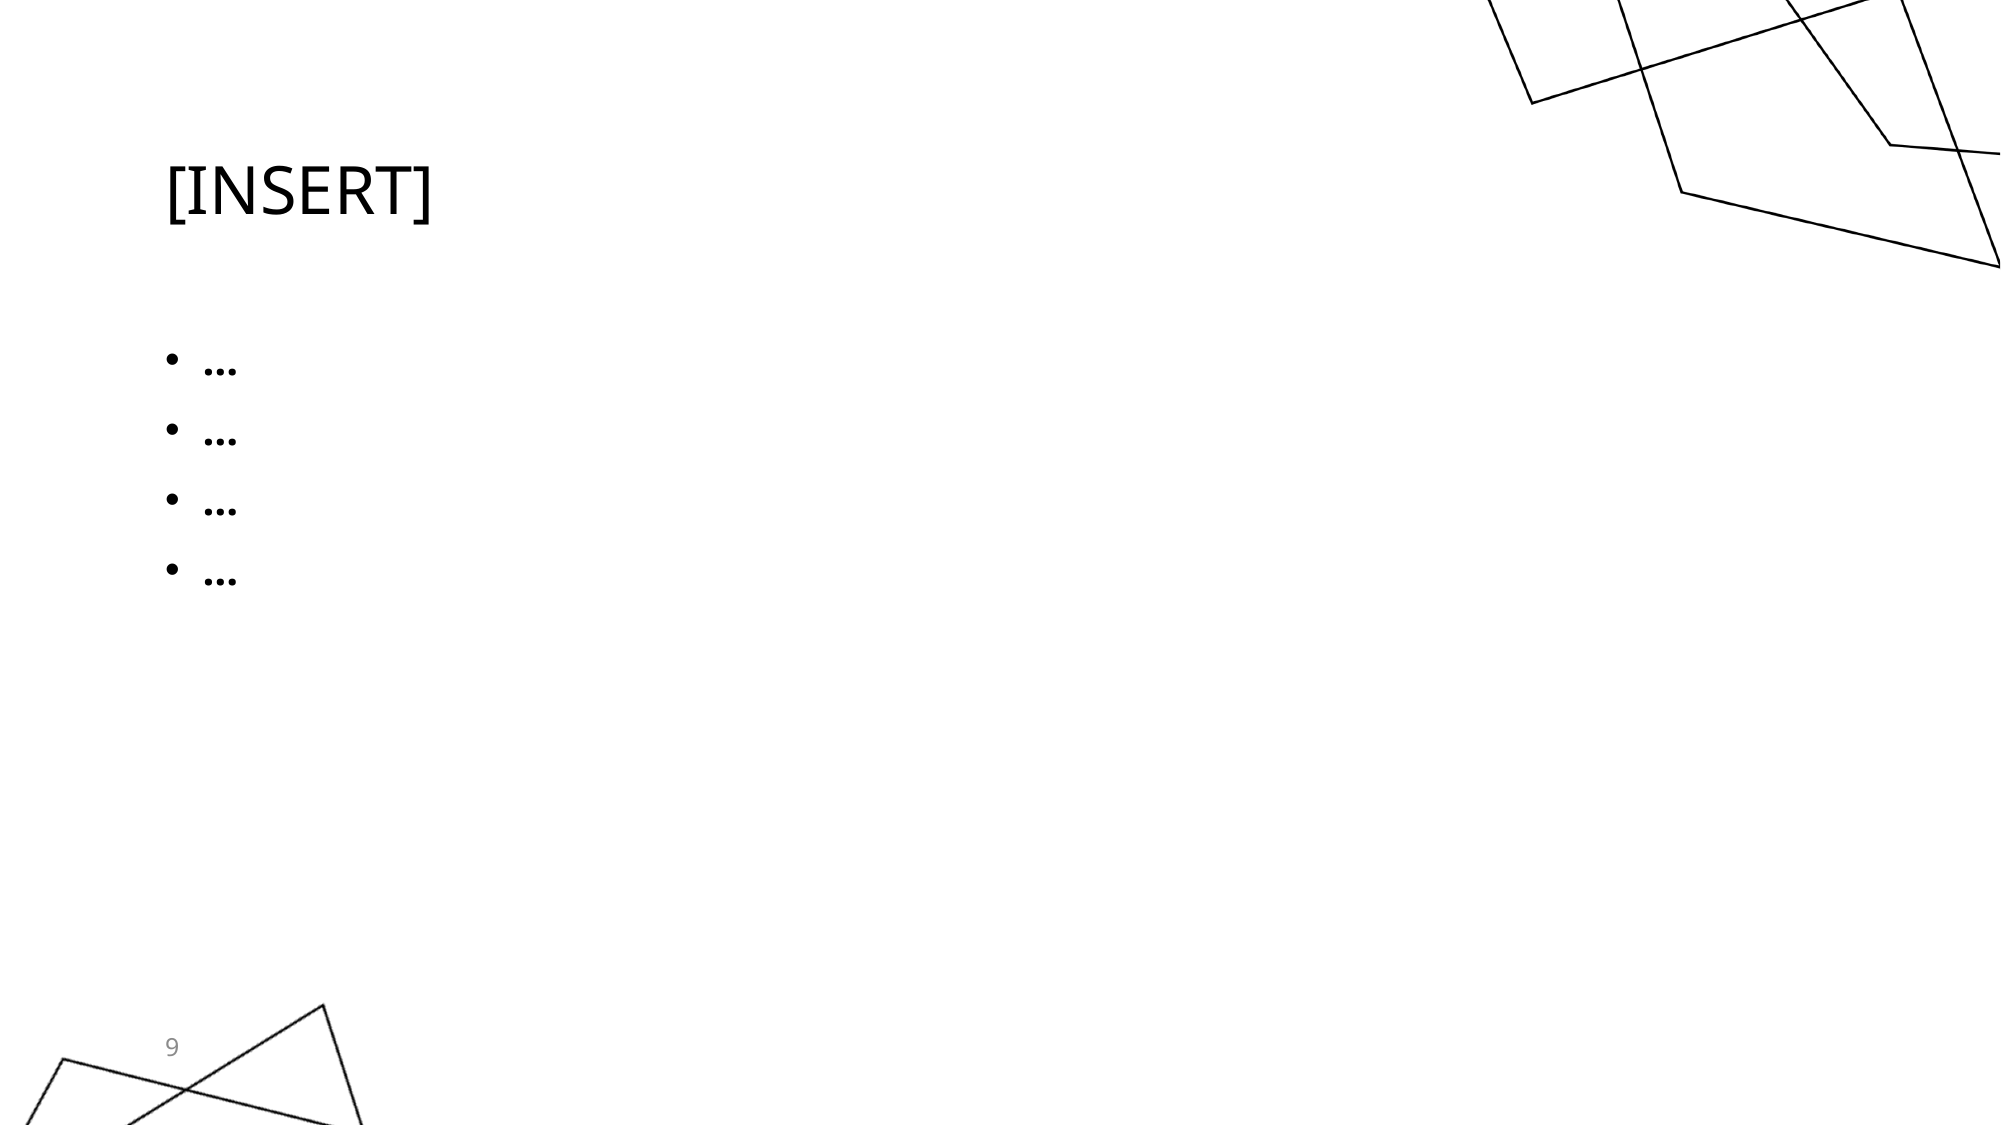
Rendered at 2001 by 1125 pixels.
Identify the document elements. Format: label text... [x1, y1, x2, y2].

list … … … … [150, 331, 693, 947]
title [insert] [150, 59, 1863, 326]
slide_number 9 [150, 1024, 254, 1074]
picture [0, 976, 408, 1125]
picture [1412, 0, 2001, 277]
